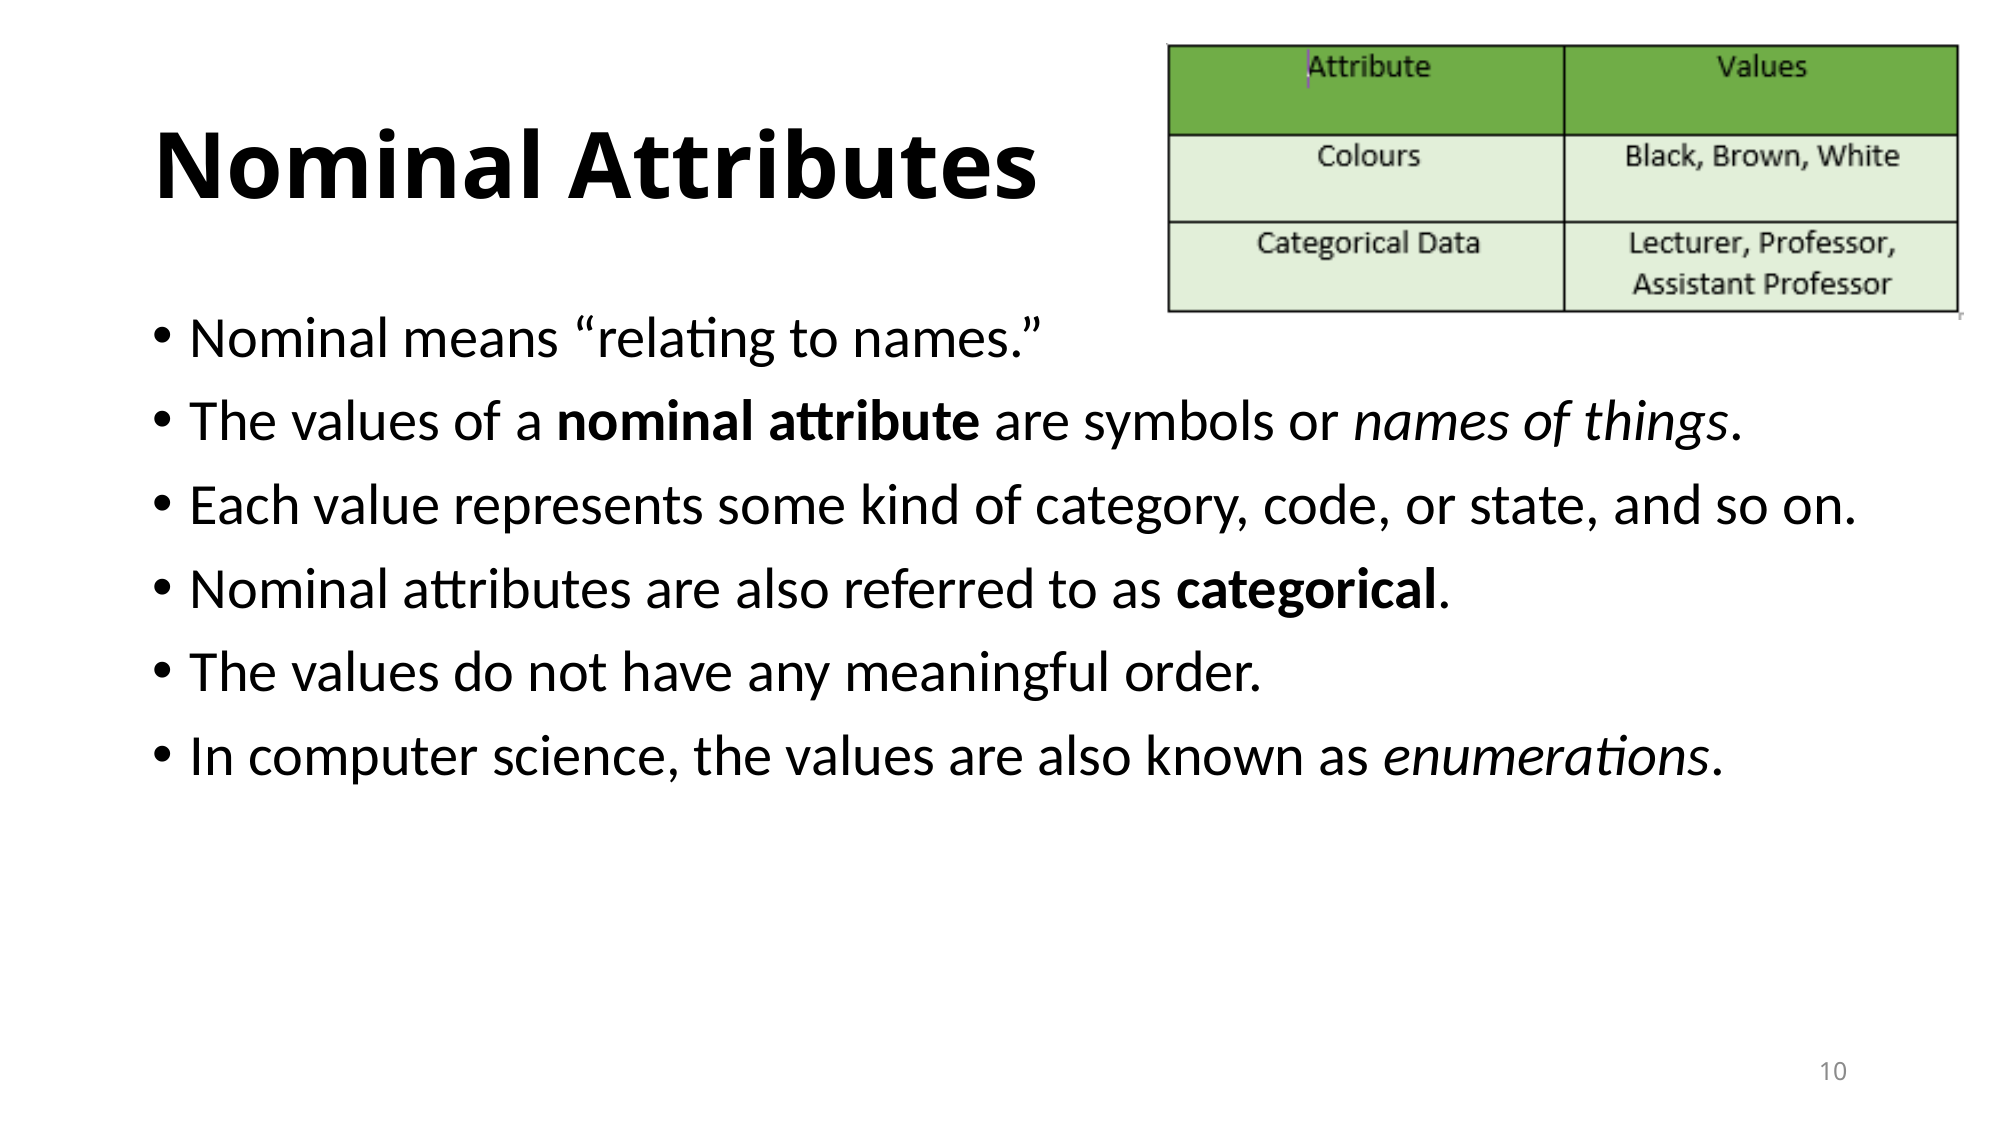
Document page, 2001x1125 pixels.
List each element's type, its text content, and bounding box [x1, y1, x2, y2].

title Nominal Attributes [137, 59, 1166, 278]
list Nominal means “relating to names.” The values of a nominal attribute are symbols or names of things. Each value represents some kind of category, code, or state, and so on. Nominal attributes are also referred to as categorical. The values do not have any meaningful order. In computer science, the values are also known as enumerations. [137, 299, 1947, 1014]
picture [1166, 43, 1964, 320]
slide_number 10 [1412, 1042, 1863, 1103]
